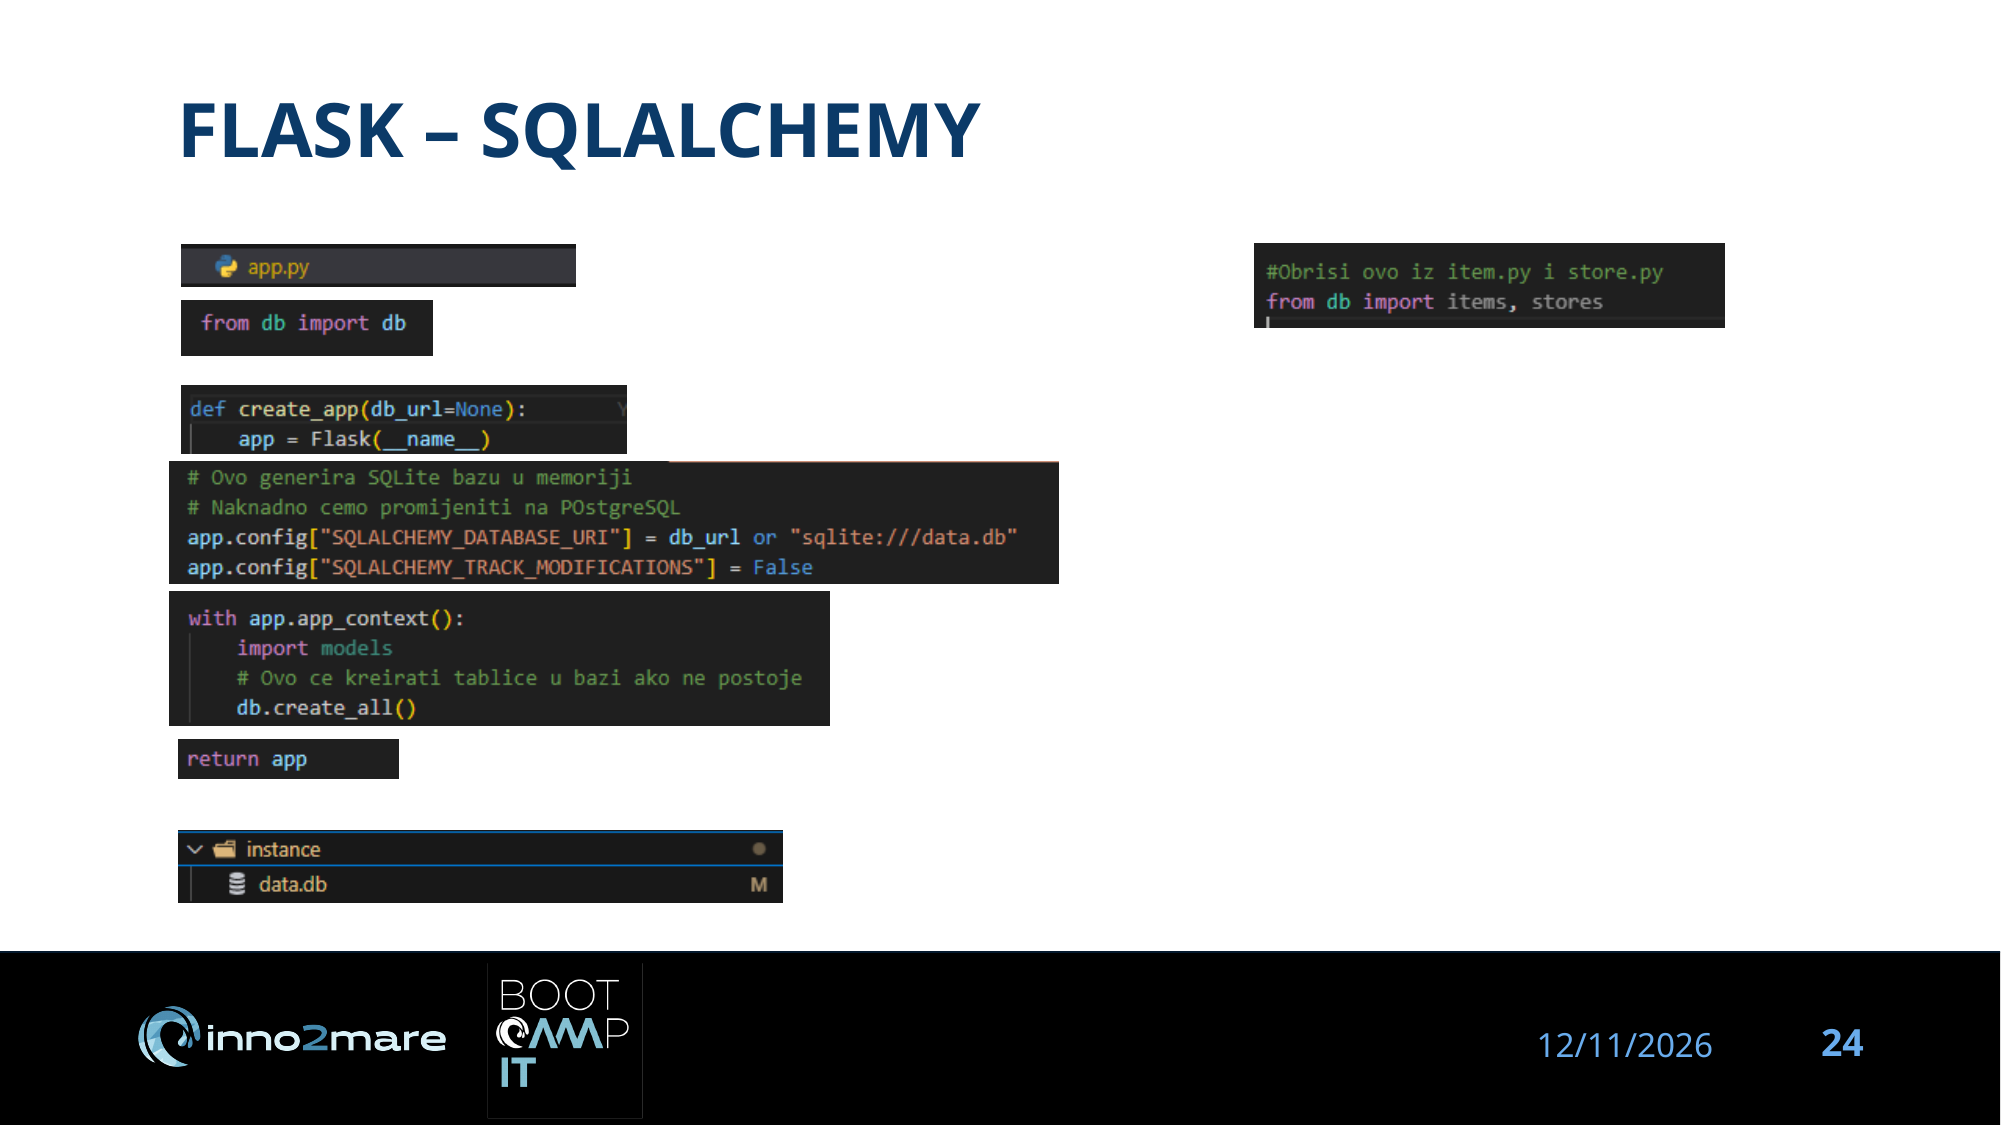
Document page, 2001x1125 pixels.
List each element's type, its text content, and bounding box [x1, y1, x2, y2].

picture [178, 739, 399, 779]
picture [1254, 243, 1725, 329]
picture [138, 957, 690, 1124]
picture [169, 461, 1059, 584]
picture [178, 830, 783, 903]
picture [168, 591, 830, 726]
text_box FLASK – SQLALCHEMY [162, 62, 1888, 203]
picture [181, 385, 627, 454]
picture [181, 300, 433, 356]
picture [181, 244, 576, 287]
